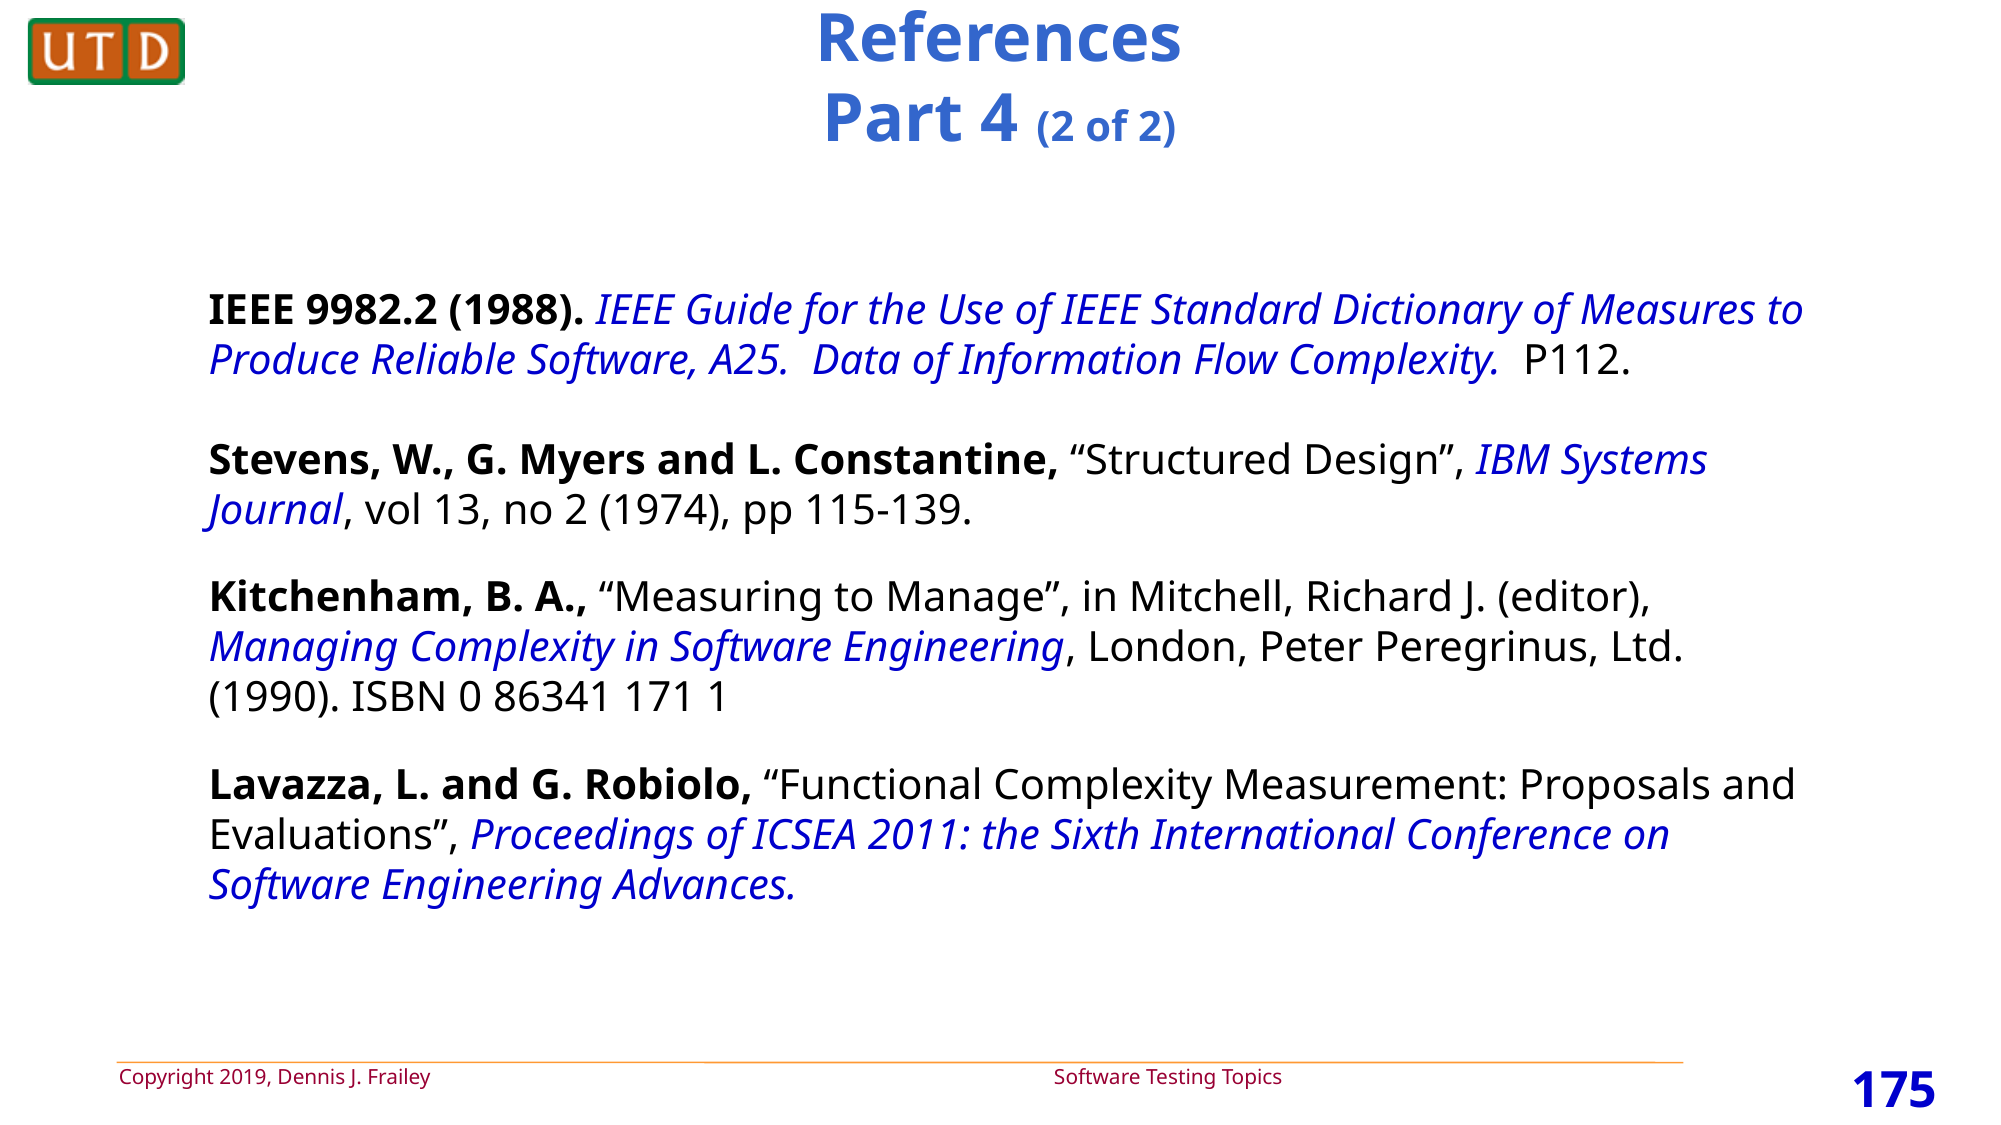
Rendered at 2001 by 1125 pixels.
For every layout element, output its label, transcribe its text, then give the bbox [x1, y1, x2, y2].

picture [27, 18, 185, 85]
title References Part 4 (2 of 2) [398, 0, 1600, 149]
list IEEE 9982.2 (1988). IEEE Guide for the Use of IEEE Standard Dictionary of Measures to Produce Reliable Software, A25. Data of Information Flow Complexity. P112. Stevens, W., G. Myers and L. Constantine, “Structured Design”, IBM Systems Journal, vol 13, no 2 (1974), pp 115-139. Kitchenham, B. A., “Measuring to Manage”, in Mitchell, Richard J. (editor), Managing Complexity in Software Engineering, London, Peter Peregrinus, Ltd. (1990). ISBN 0 86341 171 1 Lavazza, L. and G. Robiolo, “Functional Complexity Measurement: Proposals and Evaluations”, Proceedings of ICSEA 2011: the Sixth International Conference on Software Engineering Advances. [193, 275, 1831, 1000]
